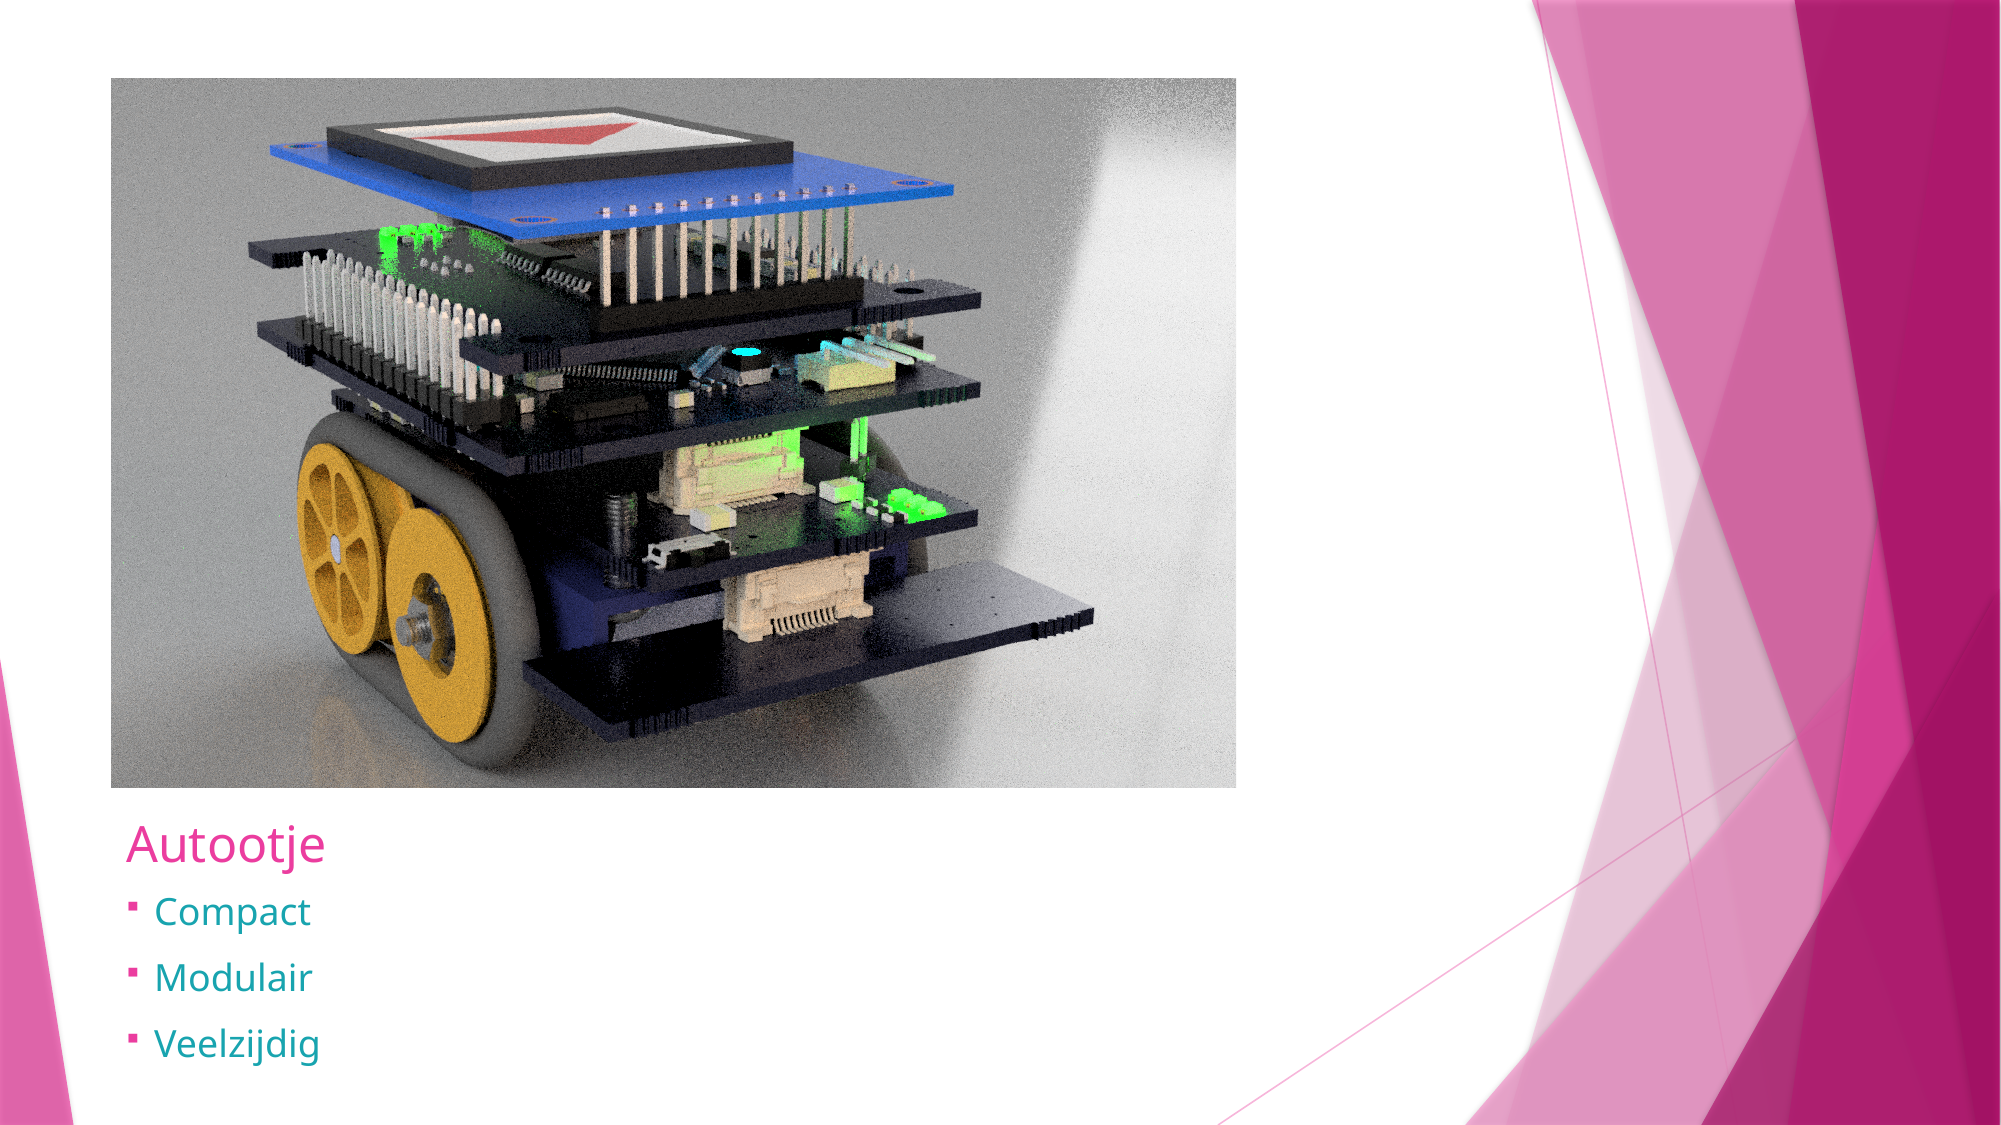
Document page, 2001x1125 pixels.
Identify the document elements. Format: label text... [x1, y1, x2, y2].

title Autootje [111, 787, 1522, 881]
list Compact Modulair Veelzijdig [111, 880, 1153, 1103]
picture [110, 78, 1237, 788]
